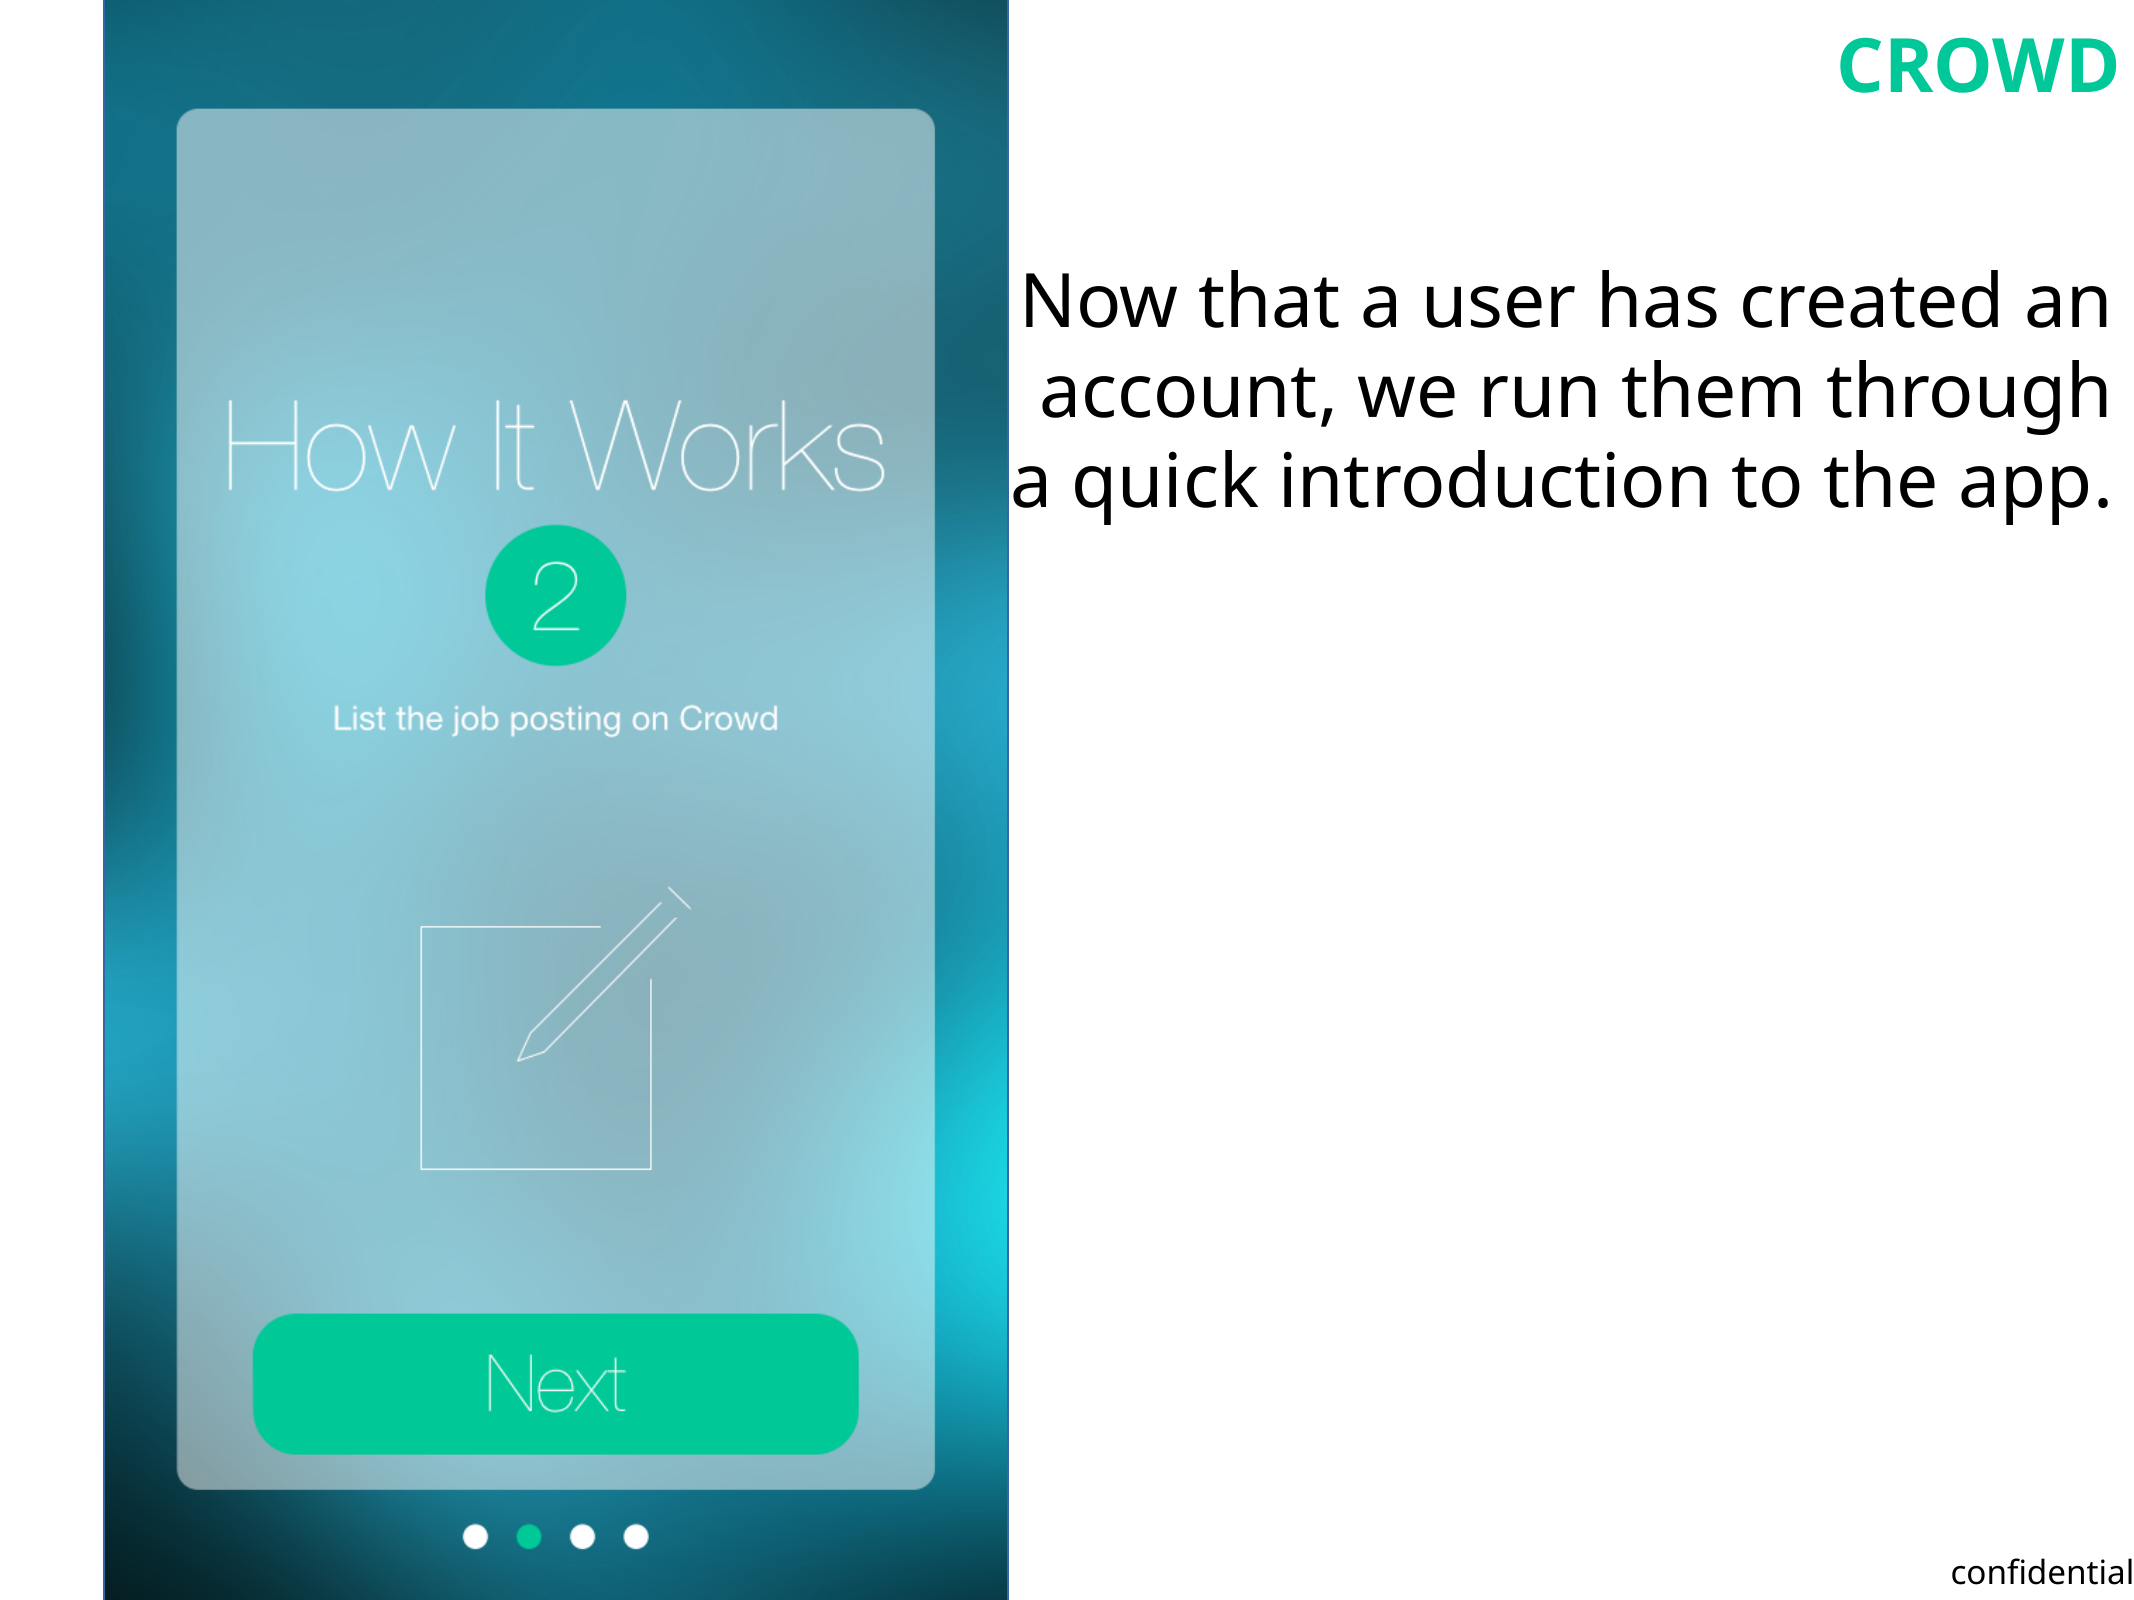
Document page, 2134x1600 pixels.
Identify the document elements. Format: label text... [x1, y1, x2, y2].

picture [104, 0, 1007, 1600]
text_box Now that a user has created an account, we run them through a quick introduction to the app. [1015, 244, 2122, 531]
